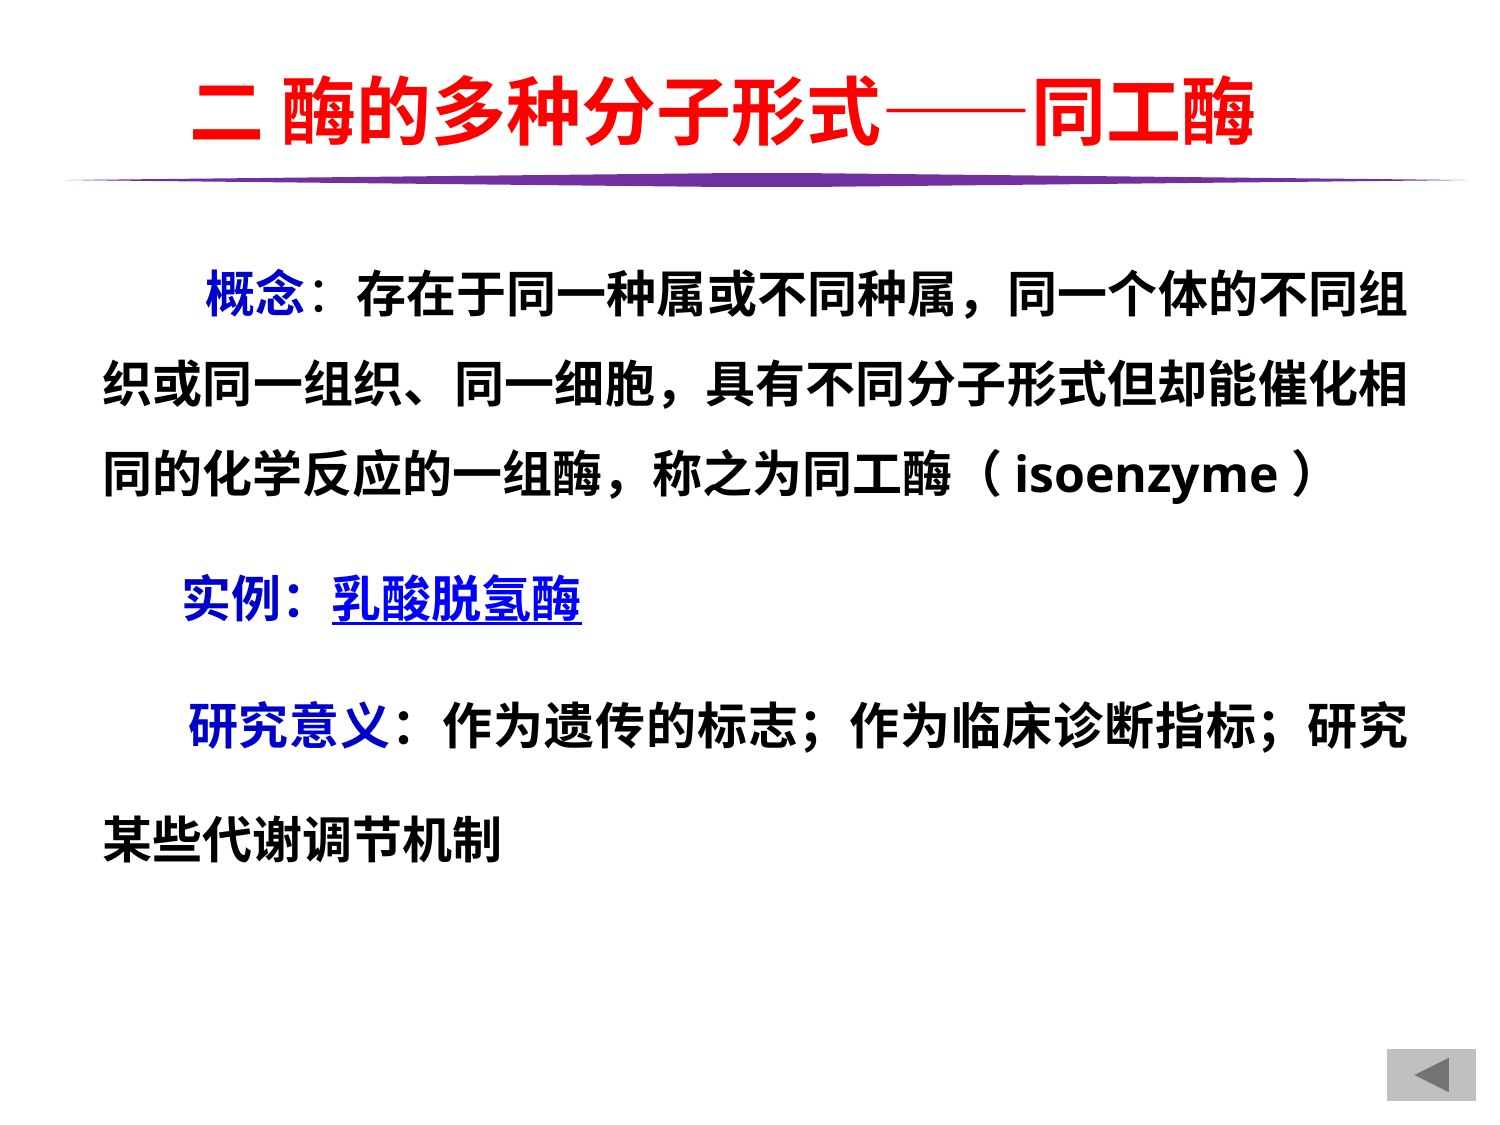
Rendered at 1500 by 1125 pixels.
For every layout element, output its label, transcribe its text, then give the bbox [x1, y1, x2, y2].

title 二 酶的多种分子形式——同工酶 [159, 0, 1287, 224]
text_box 概念：存在于同一种属或不同种属，同一个体的不同组织或同一组织、同一细胞，具有不同分子形式但却能催化相同的化学反应的一组酶，称之为同工酶（isoenzyme） 实例：乳酸脱氢酶 研究意义：作为遗传的标志；作为临床诊断指标；研究某些代谢调节机制 [87, 224, 1424, 876]
text_box [1387, 1050, 1475, 1101]
